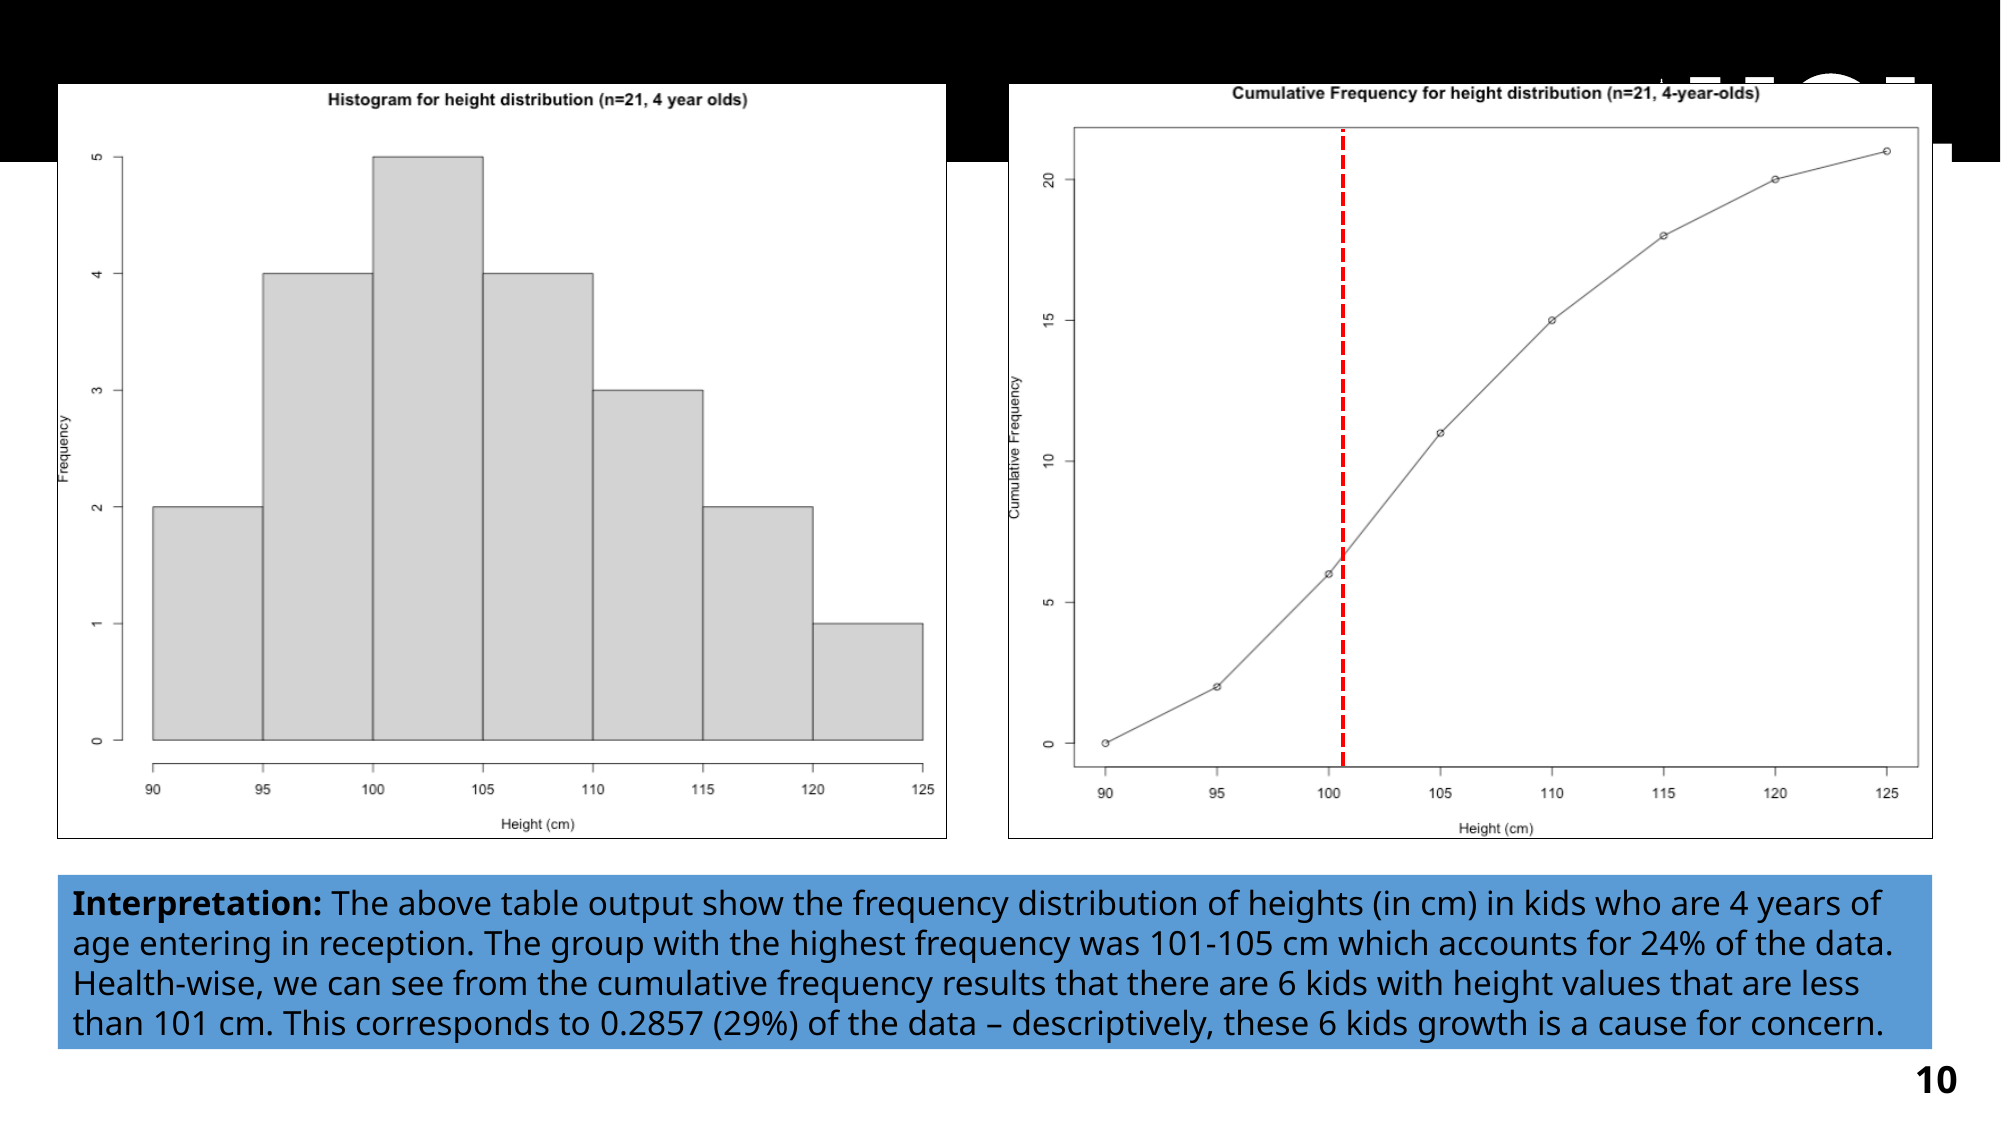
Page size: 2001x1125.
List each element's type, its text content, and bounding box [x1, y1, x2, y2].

picture [57, 83, 947, 839]
text_box 10 [1890, 1041, 1983, 1122]
picture [1008, 78, 1933, 839]
text_box Interpretation: The above table output show the frequency distribution of heights (in cm) in kids who are 4 years of age entering in reception. The group with the highest frequency was 101-105 cm which accounts for 24% of the data. Health-wise, we can see from the cumulative frequency results that there are 6 kids with height values that are less than 101 cm. This corresponds to 0.2857 (29%) of the data – descriptively, these 6 kids growth is a cause for concern. [57, 874, 1933, 1050]
